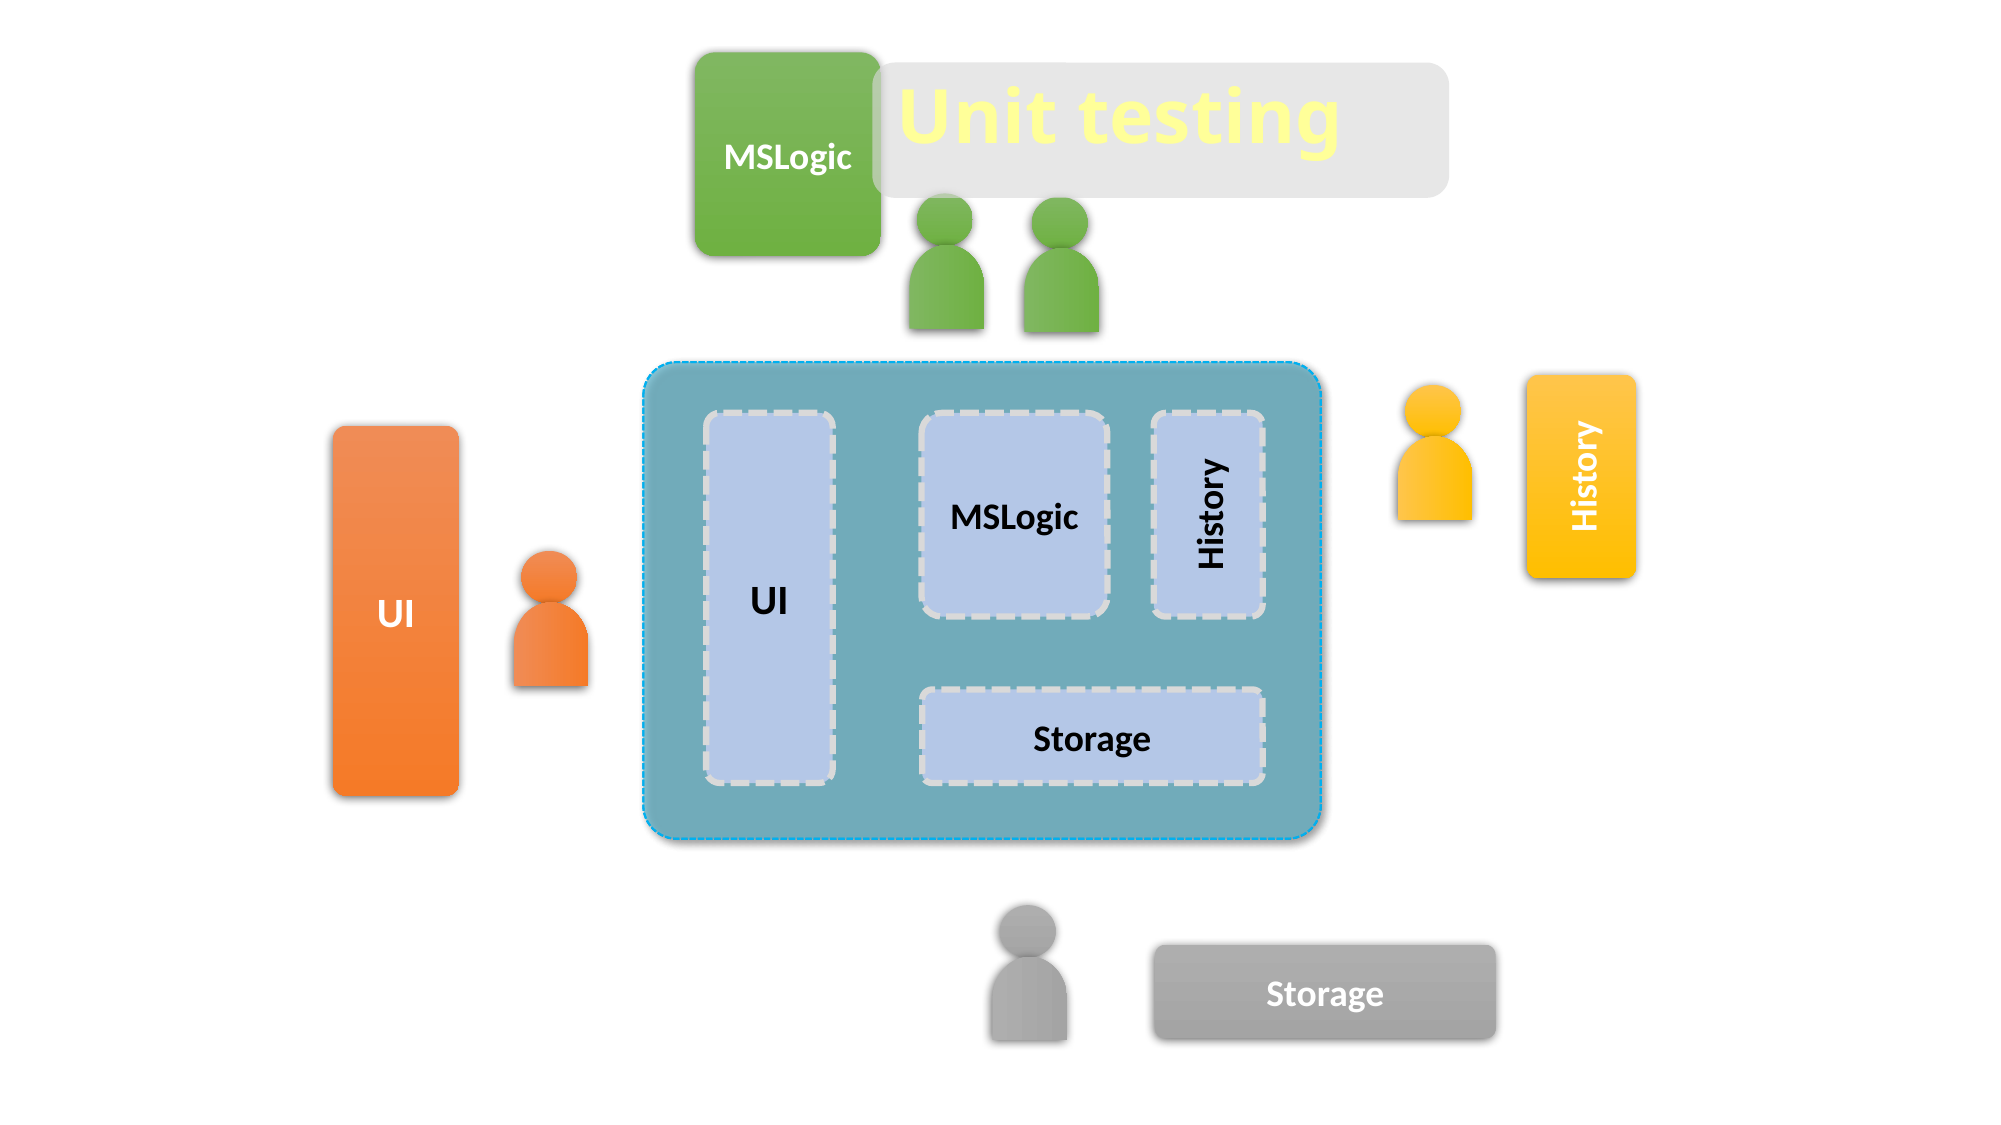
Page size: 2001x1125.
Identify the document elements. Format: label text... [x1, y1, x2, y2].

text_box UI [332, 425, 460, 796]
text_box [513, 550, 589, 687]
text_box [1024, 198, 1099, 332]
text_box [909, 198, 985, 329]
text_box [992, 905, 1068, 1041]
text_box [1397, 384, 1473, 521]
text_box MSLogic [920, 411, 1109, 618]
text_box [872, 60, 1454, 198]
text_box MSLogic [694, 52, 881, 257]
text_box Storage [921, 688, 1264, 785]
text_box History [1152, 411, 1264, 618]
text_box UI [705, 411, 834, 785]
text_box Storage [1155, 944, 1496, 1039]
text_box [642, 361, 1322, 840]
text_box History [1527, 374, 1637, 579]
